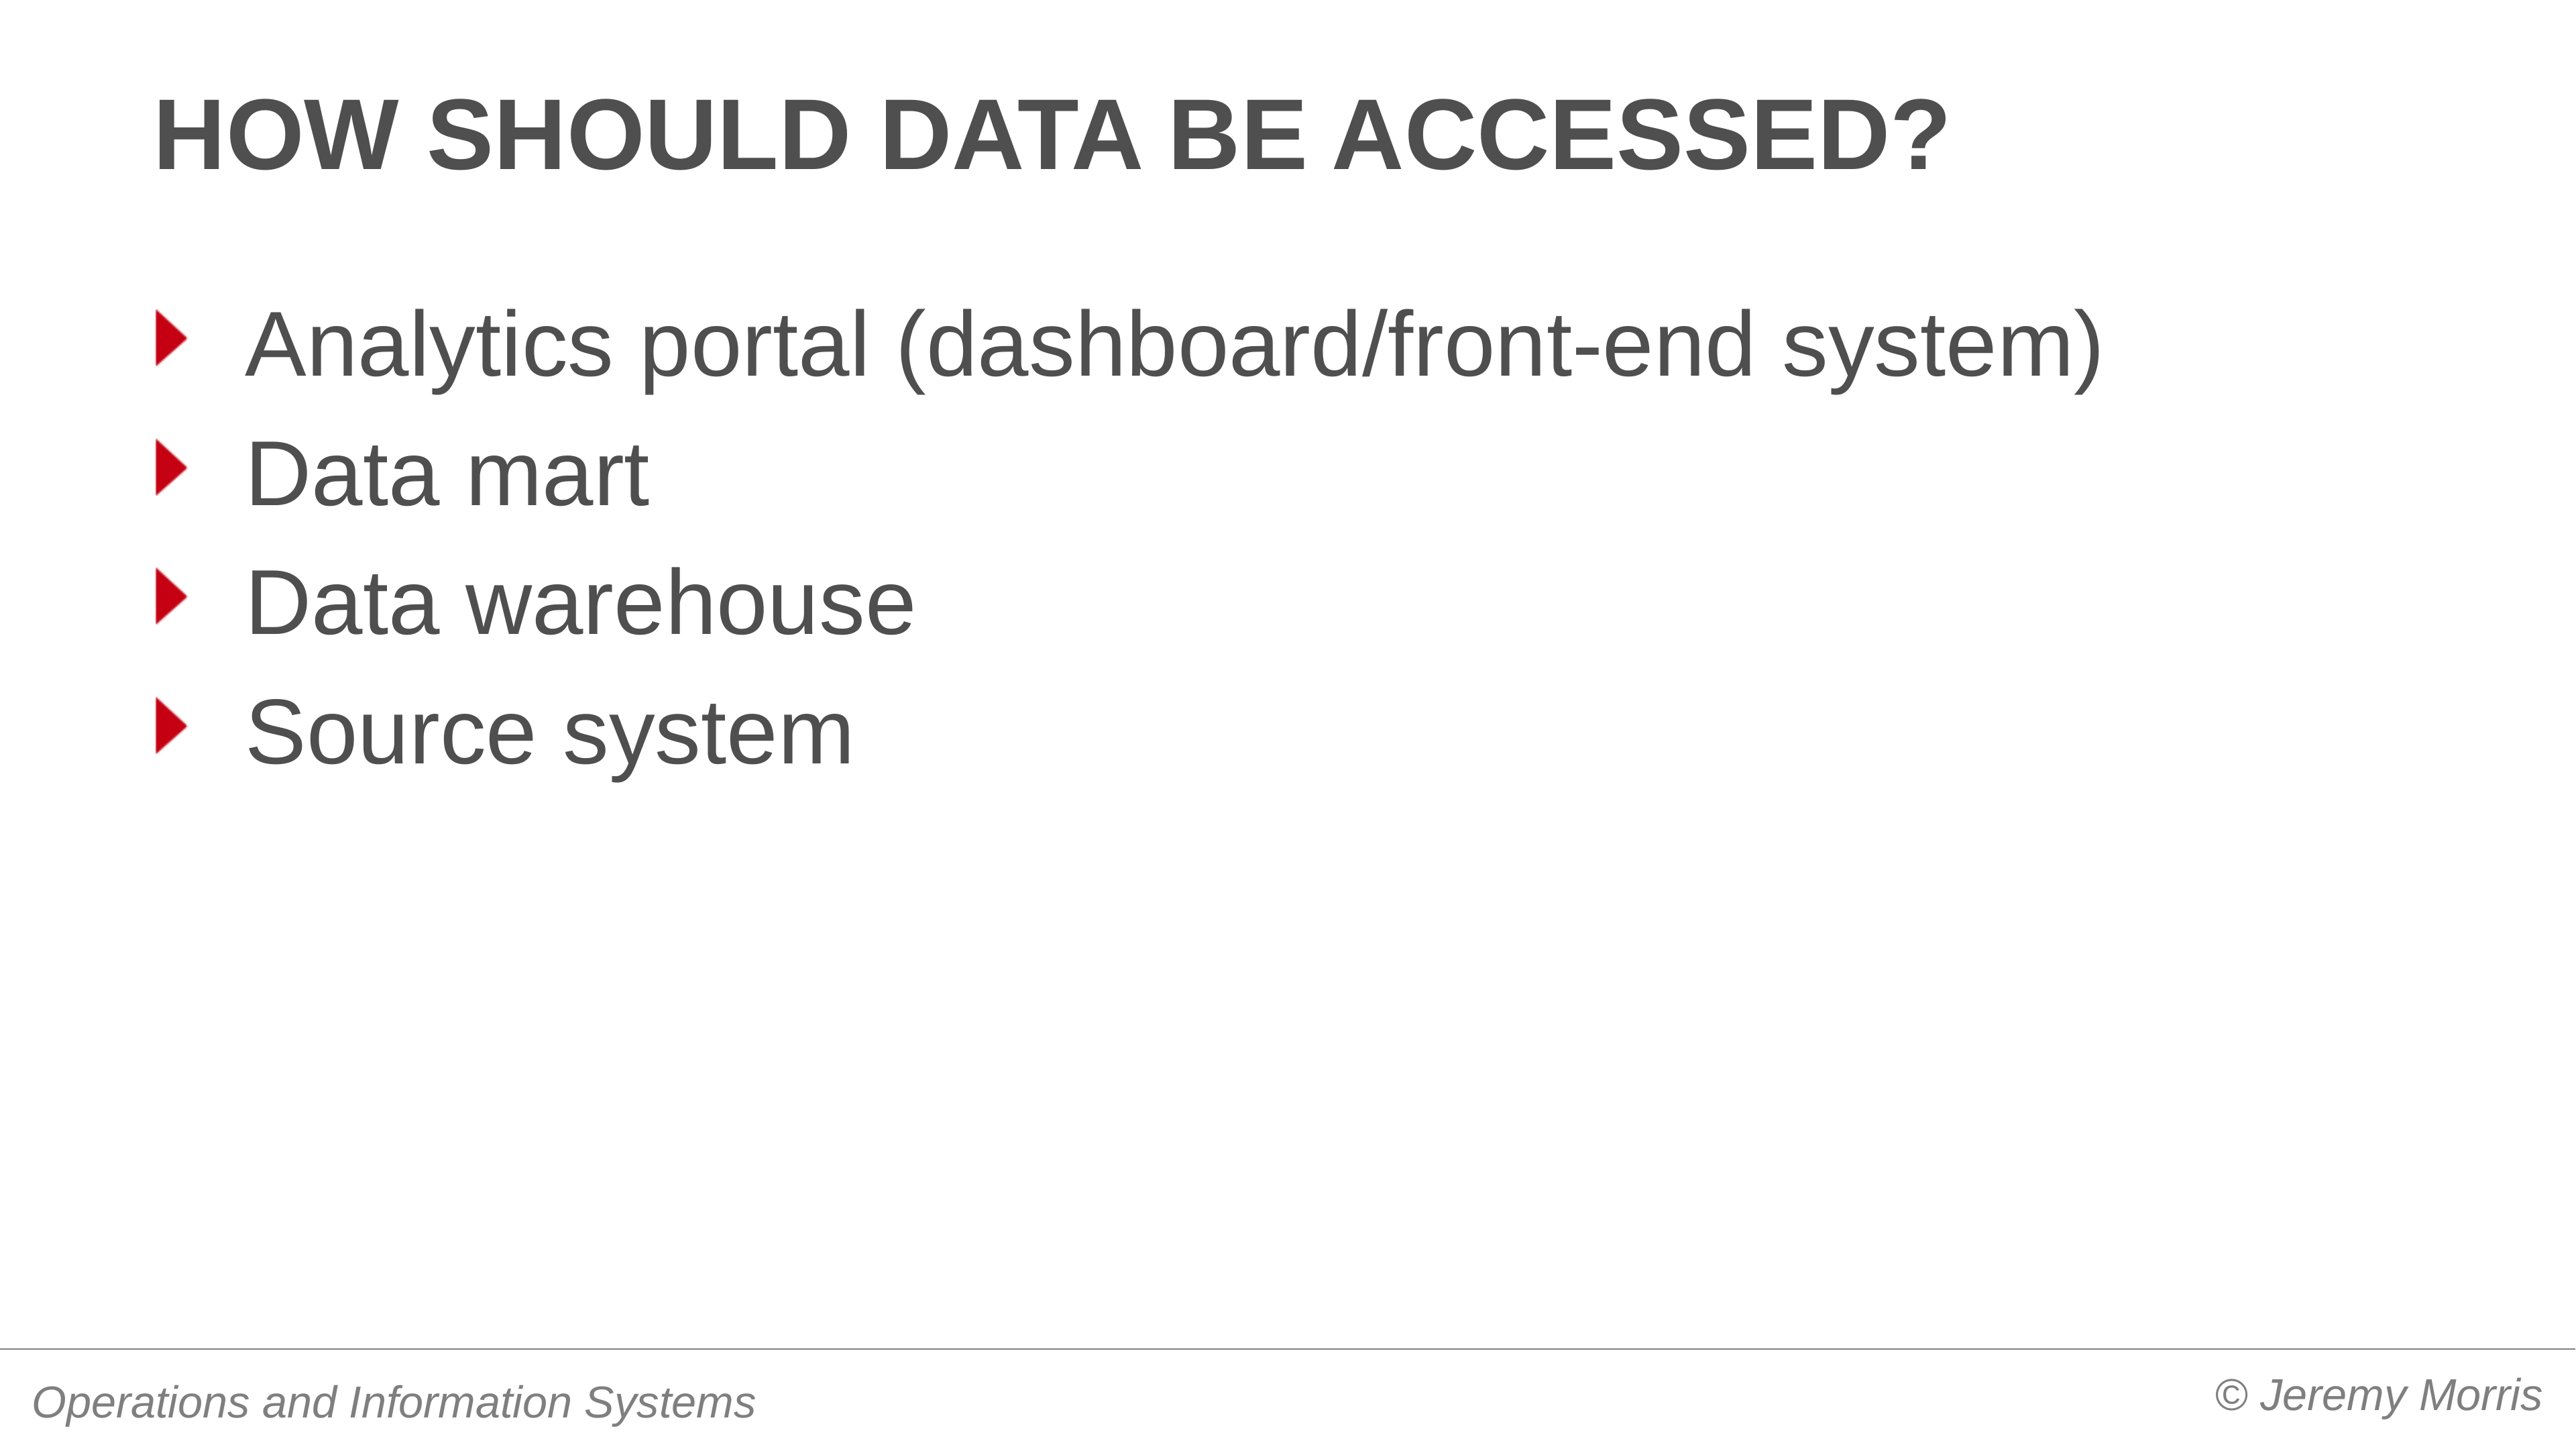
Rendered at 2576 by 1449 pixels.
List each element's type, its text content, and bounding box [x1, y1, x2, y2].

title How should data be accessed? [128, 52, 2447, 202]
list Analytics portal (dashboard/front-end system) Data mart Data warehouse Source system [128, 271, 2447, 1243]
picture [153, 307, 190, 372]
picture [153, 565, 190, 630]
picture [153, 436, 190, 501]
picture [153, 694, 190, 759]
